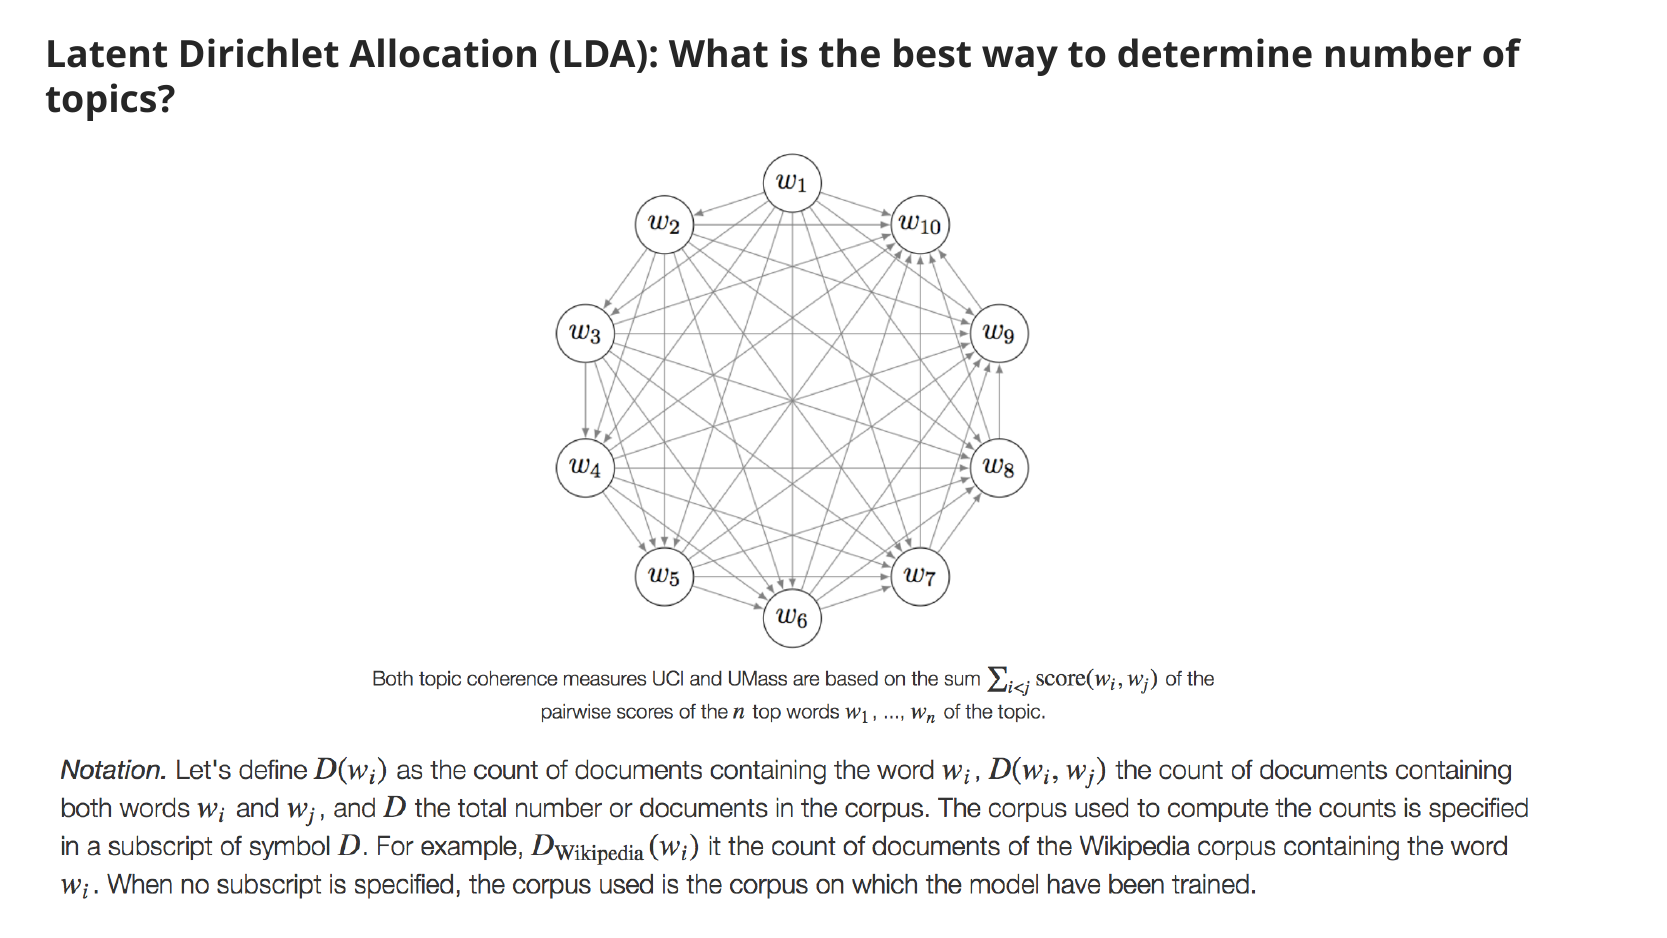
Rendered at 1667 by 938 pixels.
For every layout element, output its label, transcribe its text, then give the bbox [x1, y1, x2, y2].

picture [47, 132, 1545, 913]
text_box Latent Dirichlet Allocation (LDA): What is the best way to determine number of topics? [30, 22, 1583, 128]
